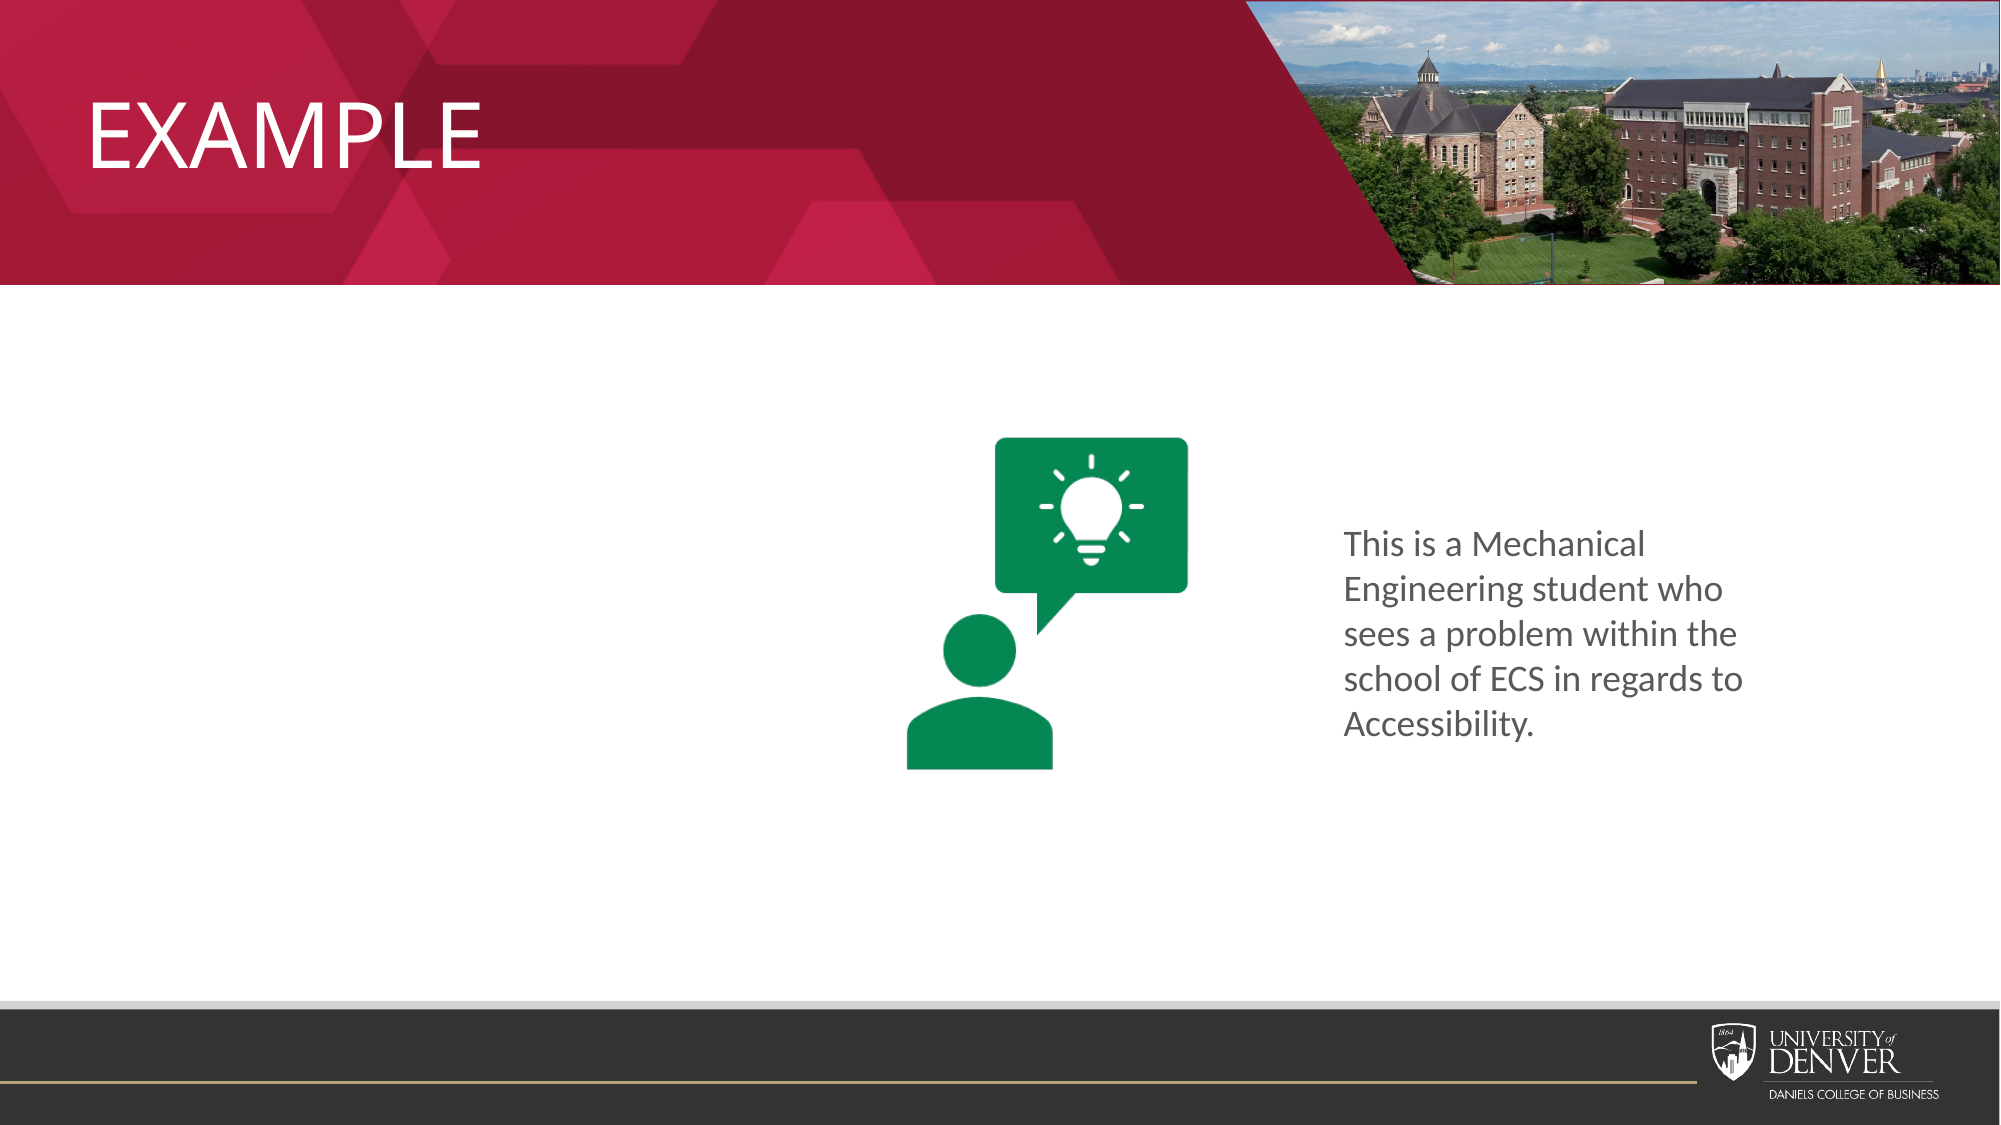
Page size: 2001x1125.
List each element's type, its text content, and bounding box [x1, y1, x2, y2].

text_box This is a Mechanical Engineering student who sees a problem within the school of ECS in regards to Accessibility. [1328, 511, 1809, 752]
title EXAMPLE [69, 1, 1350, 278]
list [845, 400, 1248, 803]
picture [0, 0, 2000, 285]
picture [1697, 1018, 1953, 1104]
